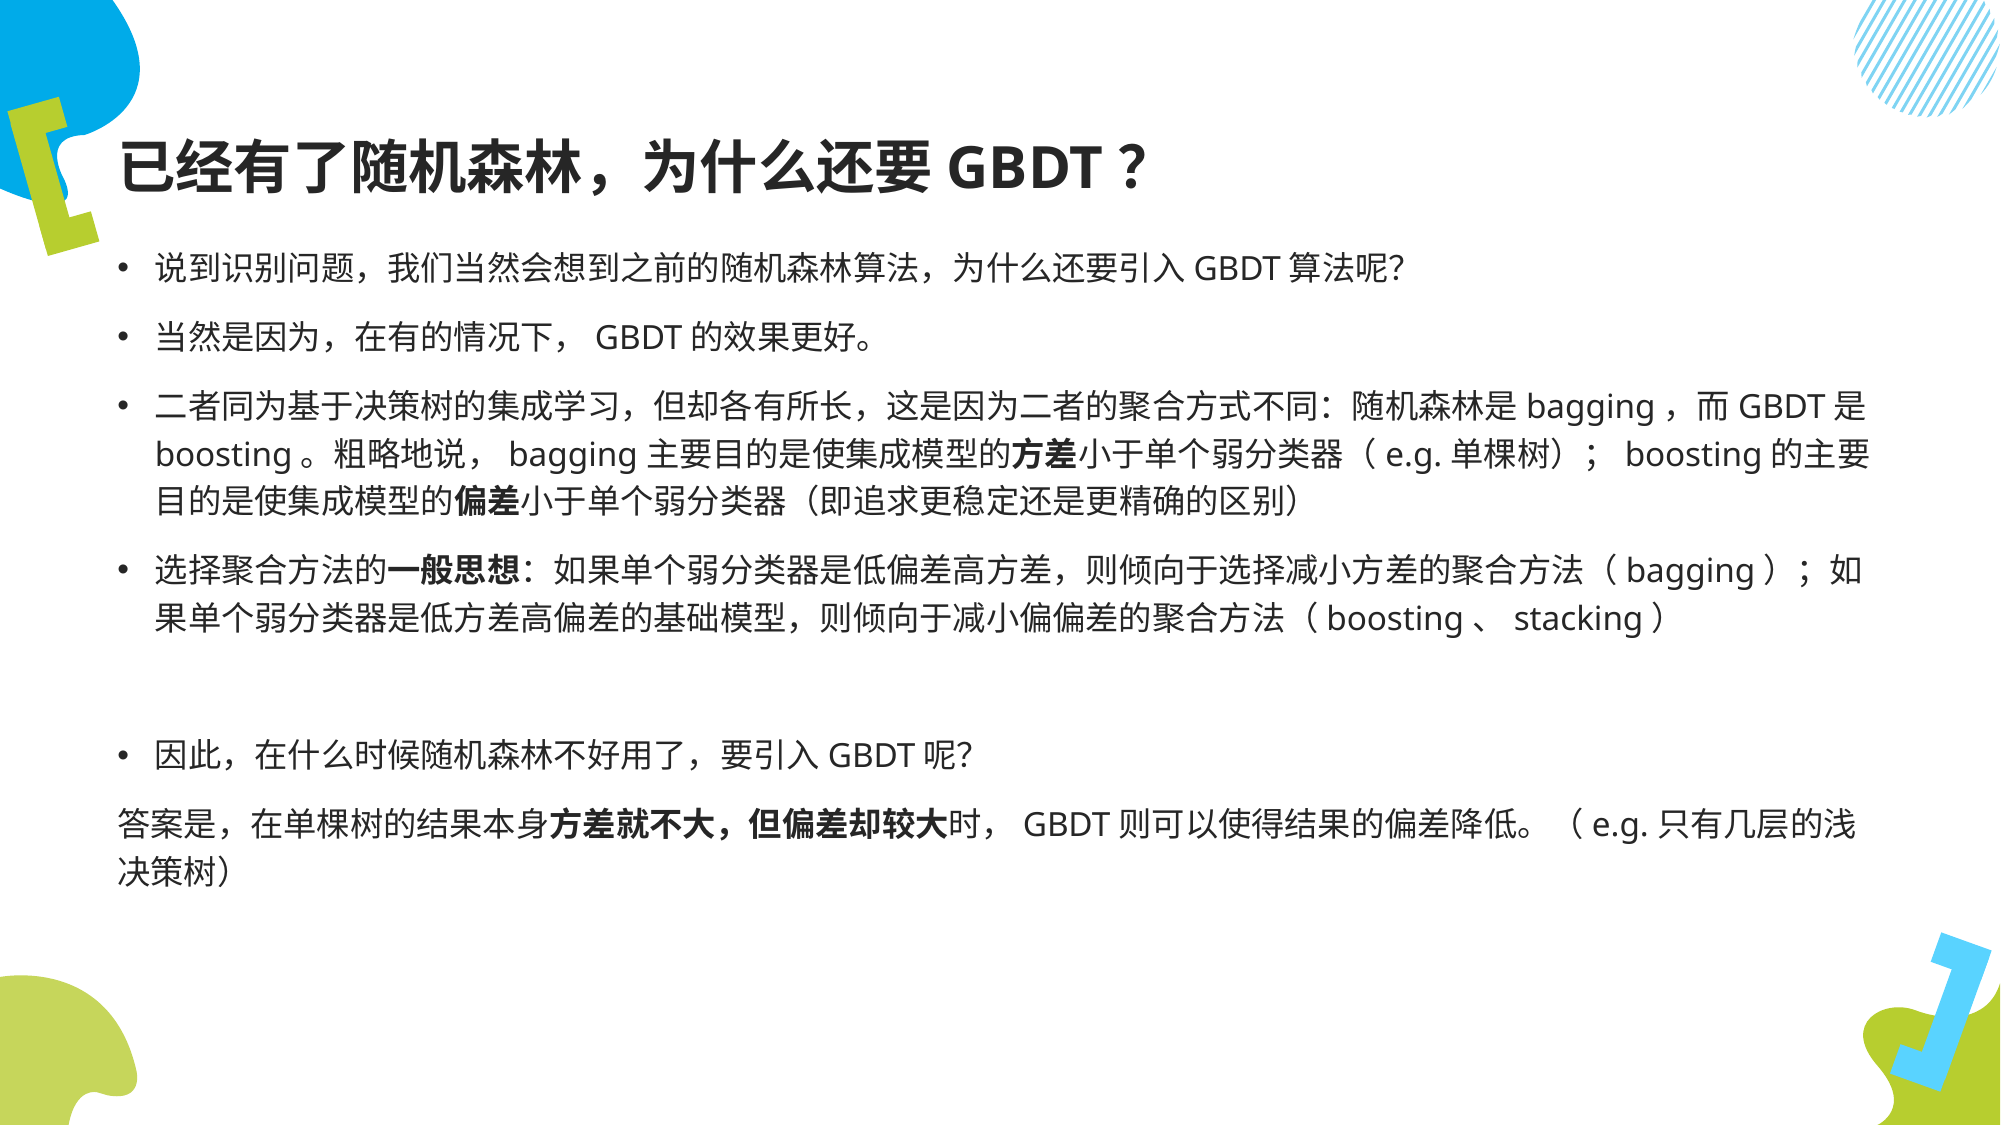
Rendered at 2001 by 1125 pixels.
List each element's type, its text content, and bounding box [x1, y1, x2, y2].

title 已经有了随机森林，为什么还要GBDT？ [102, 66, 1898, 209]
list 说到识别问题，我们当然会想到之前的随机森林算法，为什么还要引入GBDT算法呢？ 当然是因为，在有的情况下，GBDT的效果更好。 二者同为基于决策树的集成学习，但却各有所长，这是因为二者的聚合方式不同：随机森林是bagging，而GBDT是boosting。粗略地说，bagging主要目的是使集成模型的方差小于单个弱分类器（e.g.单棵树）；boosting的主要目的是使集成模型的偏差小于单个弱分类器（即追求更稳定还是更精确的区别） 选择聚合方法的一般思想：如果单个弱分类器是低偏差高方差，则倾向于选择减小方差的聚合方法（bagging）；如果单个弱分类器是低方差高偏差的基础模型，则倾向于减小偏偏差的聚合方法（boosting、stacking） 因此，在什么时候随机森林不好用了，要引入GBDT呢？ 答案是，在单棵树的结果本身方差就不大，但偏差却较大时，GBDT则可以使得结果的偏差降低。（e.g.只有几层的浅决策树） [102, 231, 1898, 1035]
